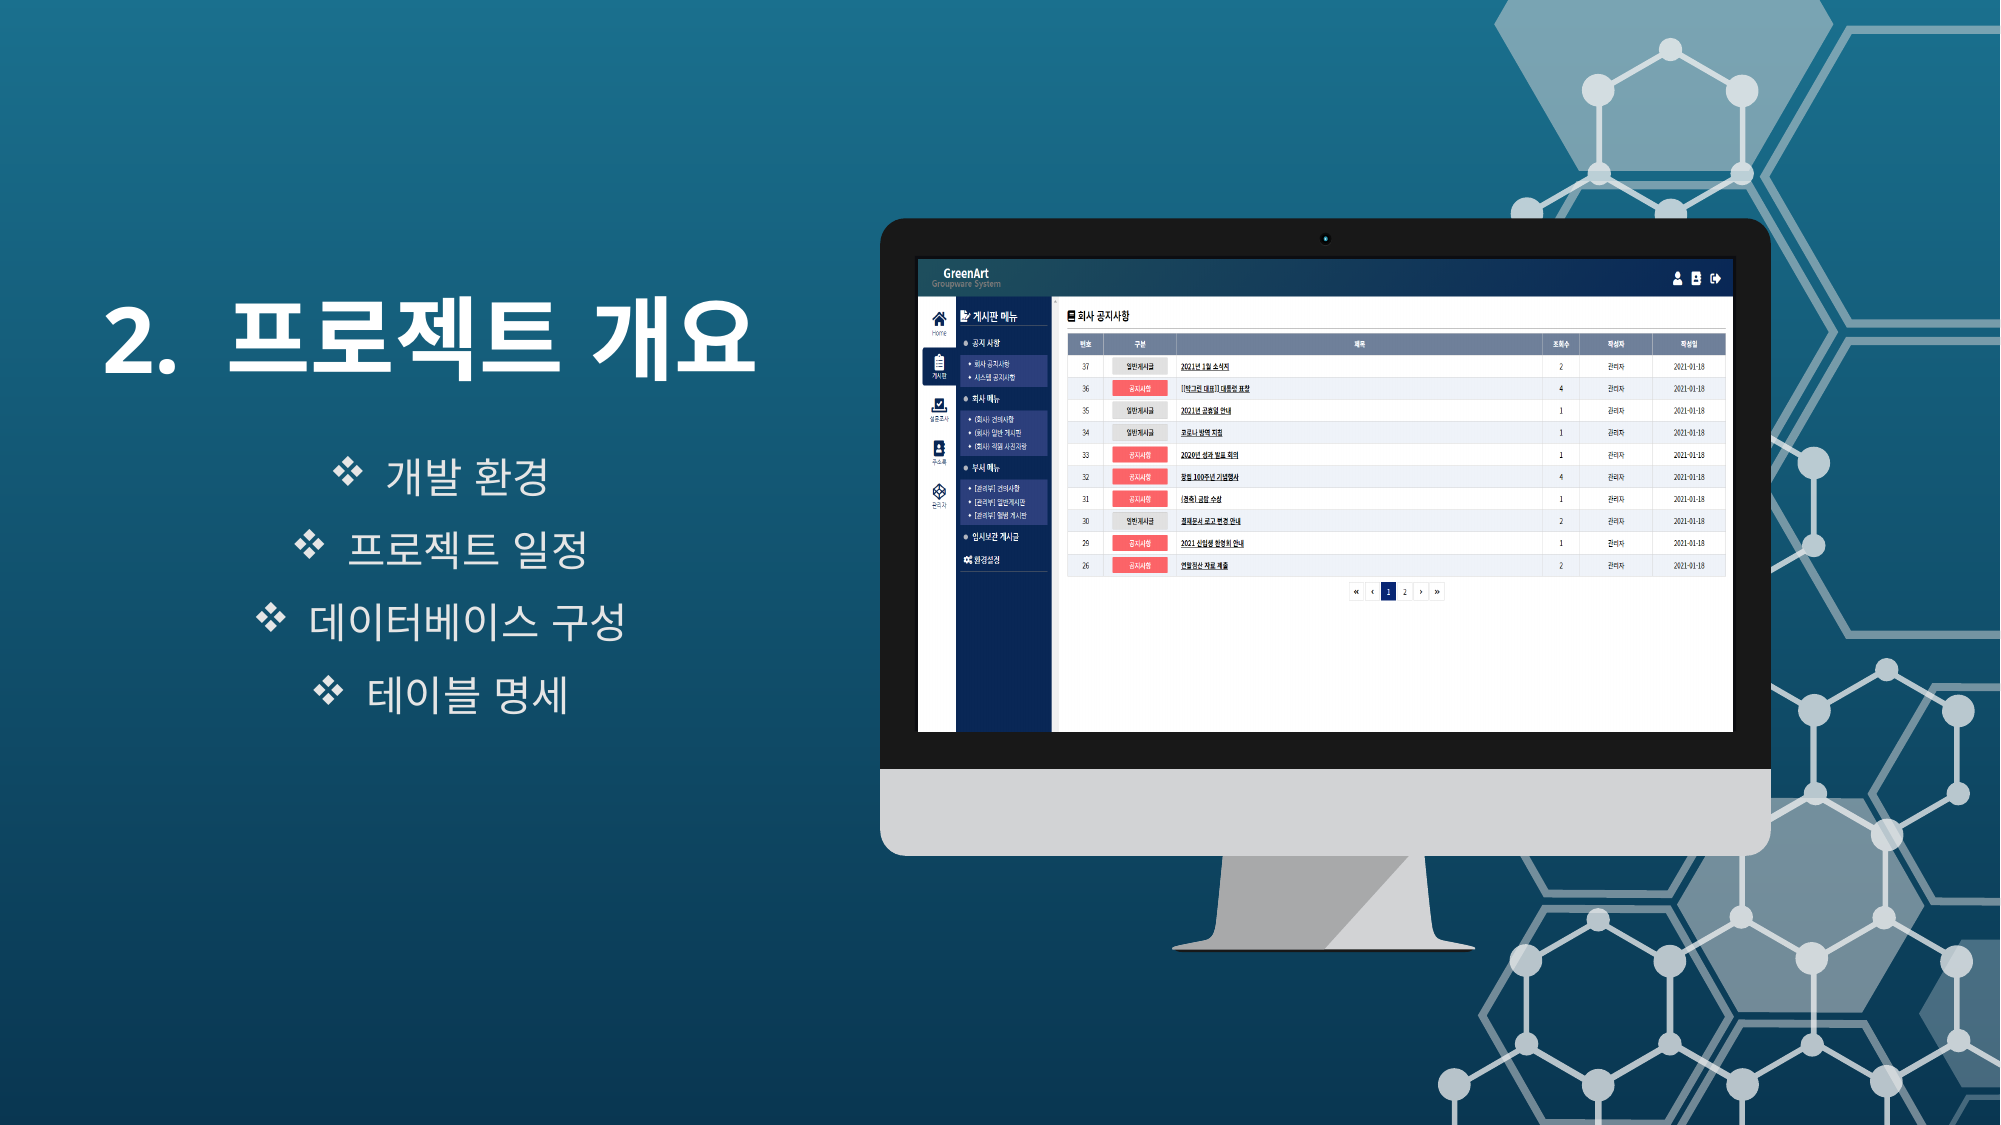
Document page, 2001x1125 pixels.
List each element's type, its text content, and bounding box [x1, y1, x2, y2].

picture [918, 259, 1733, 732]
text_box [880, 218, 1771, 953]
text_box 2. 프로젝트 개요 [76, 259, 786, 400]
text_box 개발 환경 프로젝트 일정 데이터베이스 구성 테이블 명세 [150, 421, 731, 728]
